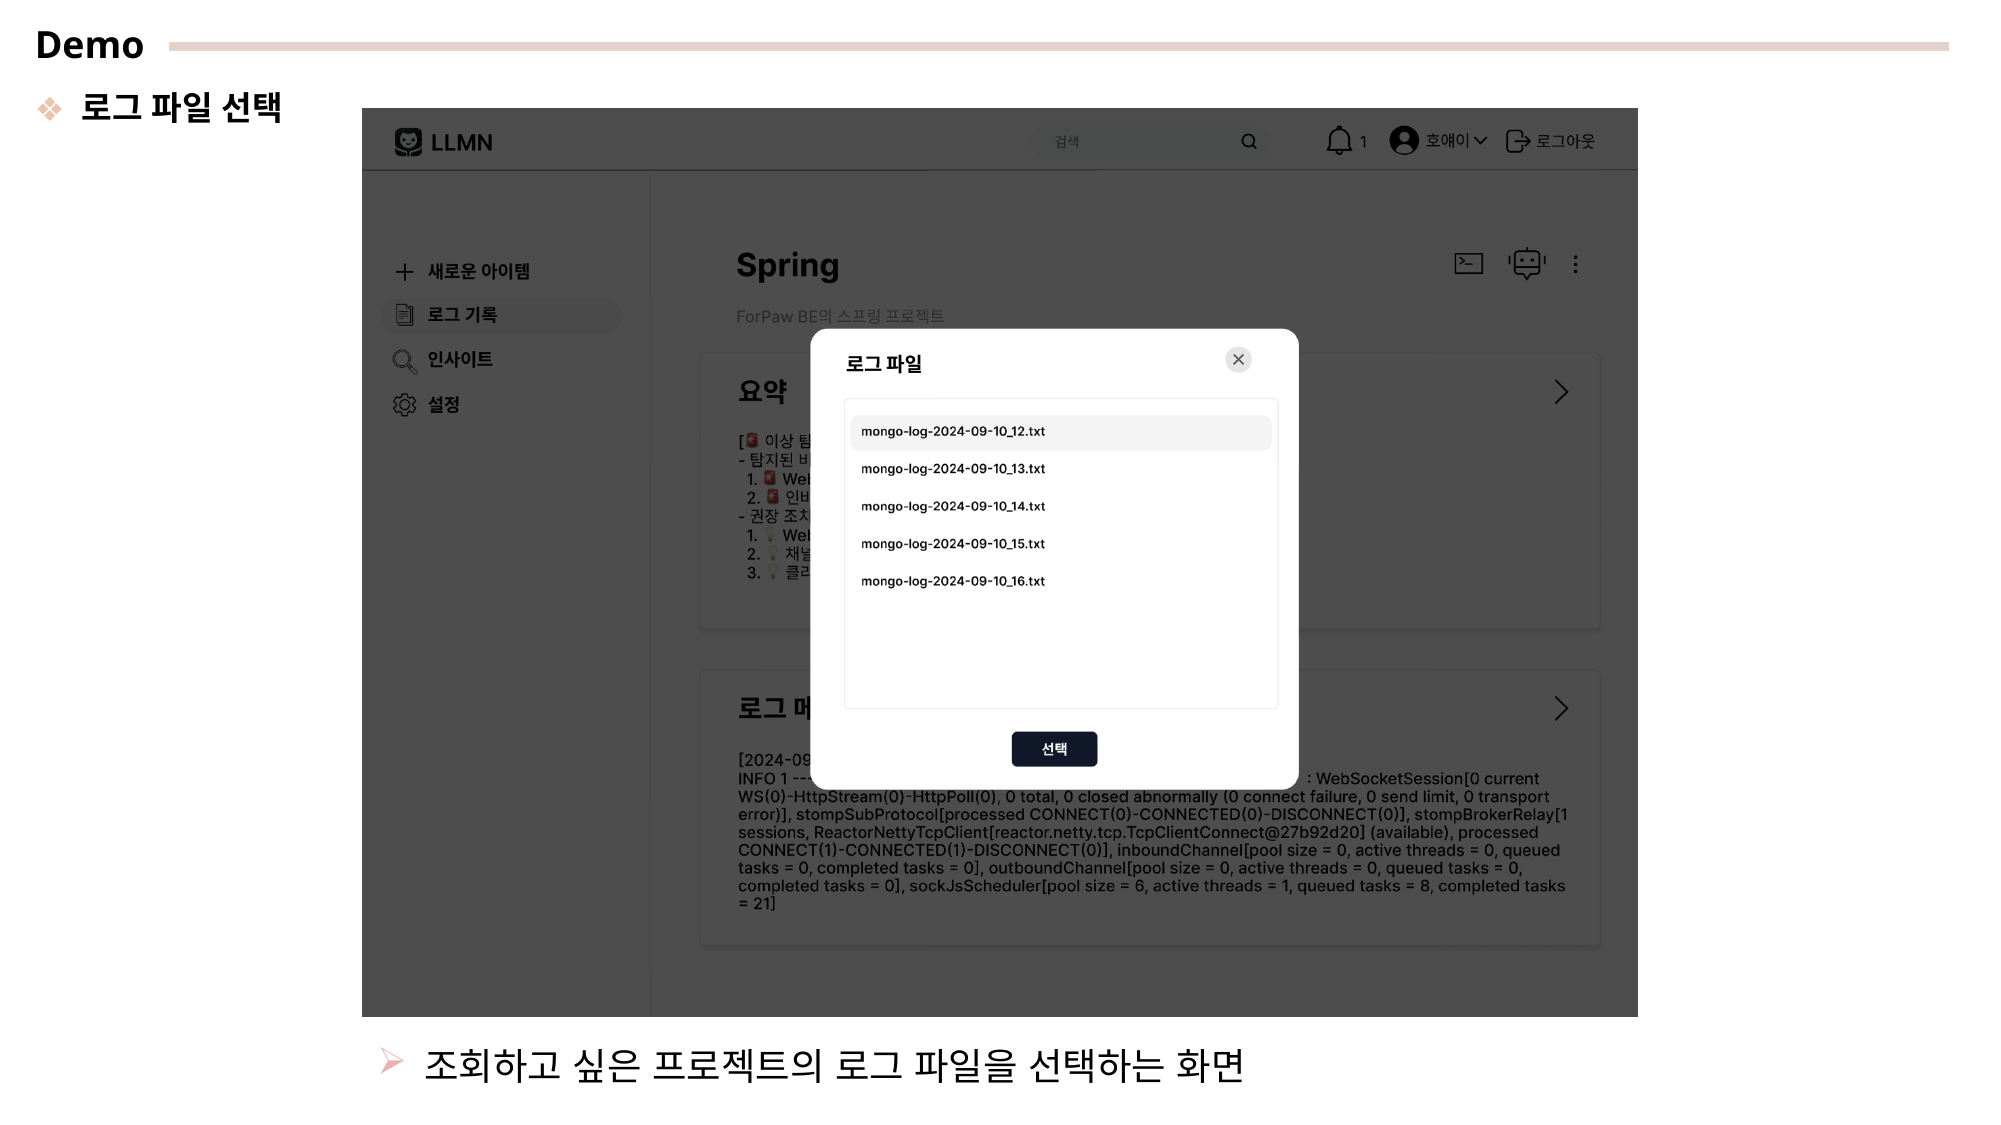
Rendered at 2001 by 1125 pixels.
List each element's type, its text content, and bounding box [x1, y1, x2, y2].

text_box 로그 파일 선택 [19, 79, 760, 135]
text_box Demo [19, 13, 452, 74]
picture [362, 107, 1638, 1017]
text_box 조회하고 싶은 프로젝트의 로그 파일을 선택하는 화면 [362, 1013, 2000, 1096]
